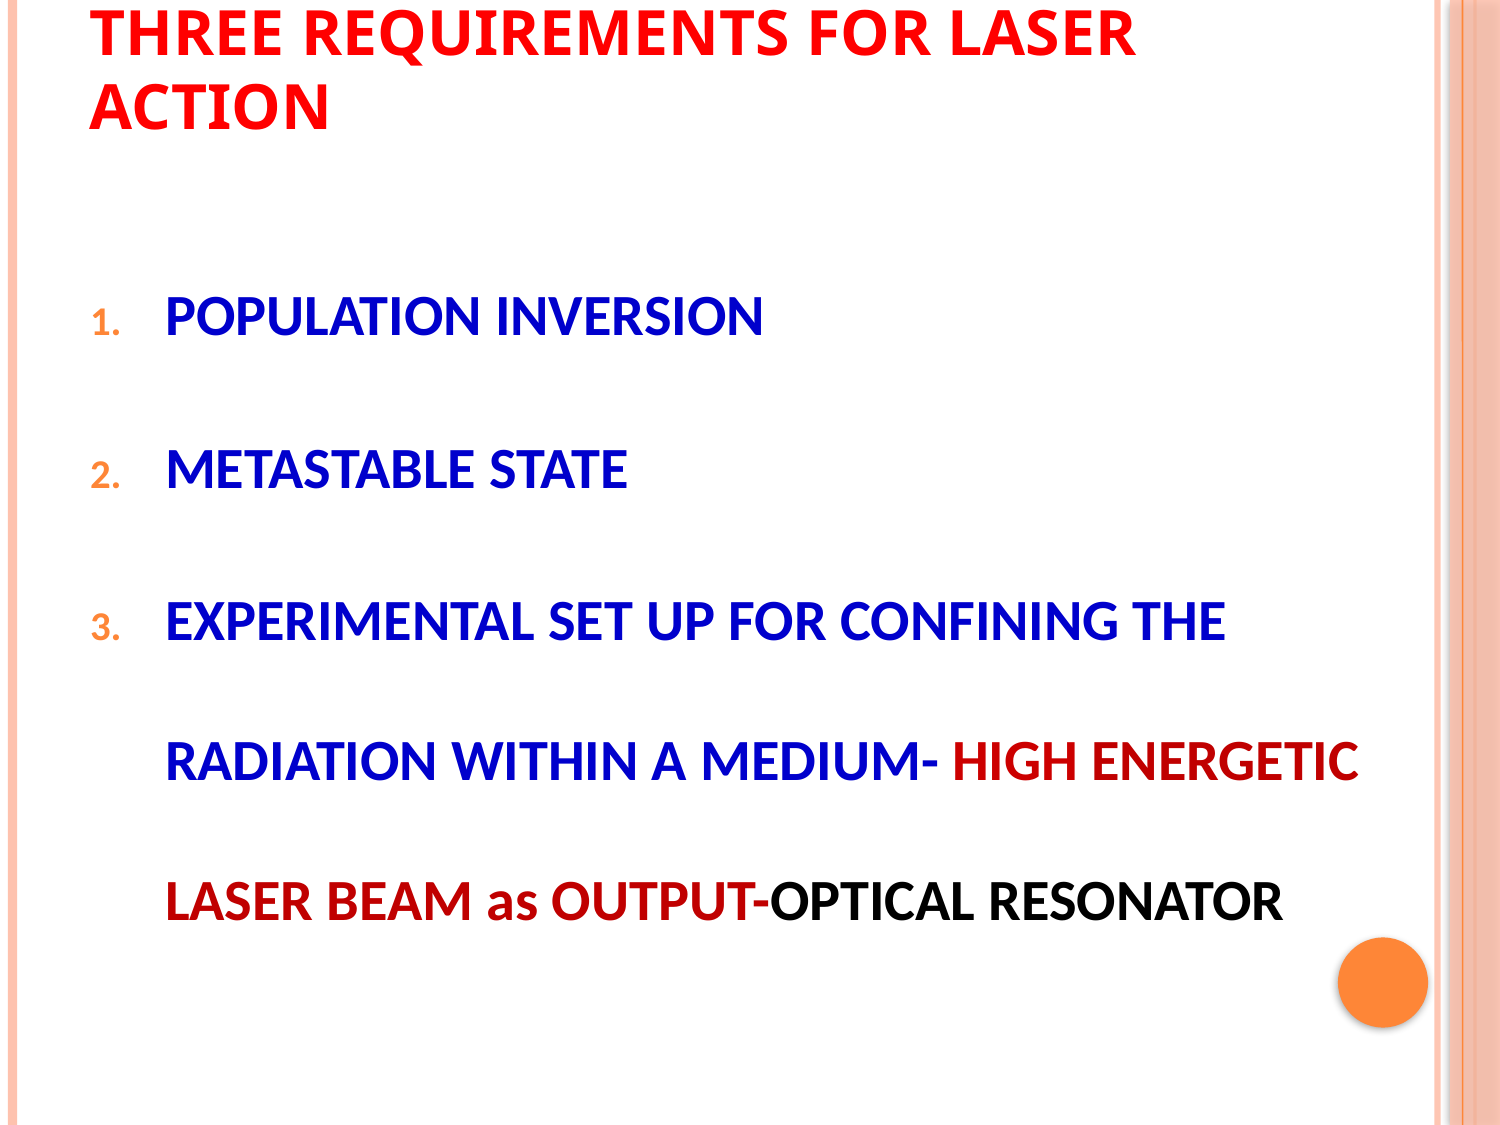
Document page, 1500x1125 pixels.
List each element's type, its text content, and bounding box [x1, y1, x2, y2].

title Three requirements for laser action [75, 45, 1380, 150]
list POPULATION INVERSION METASTABLE STATE EXPERIMENTAL SET UP FOR CONFINING THE RADIATION WITHIN A MEDIUM- HIGH ENERGETIC LASER BEAM as OUTPUT-OPTICAL RESONATOR [75, 200, 1380, 1062]
